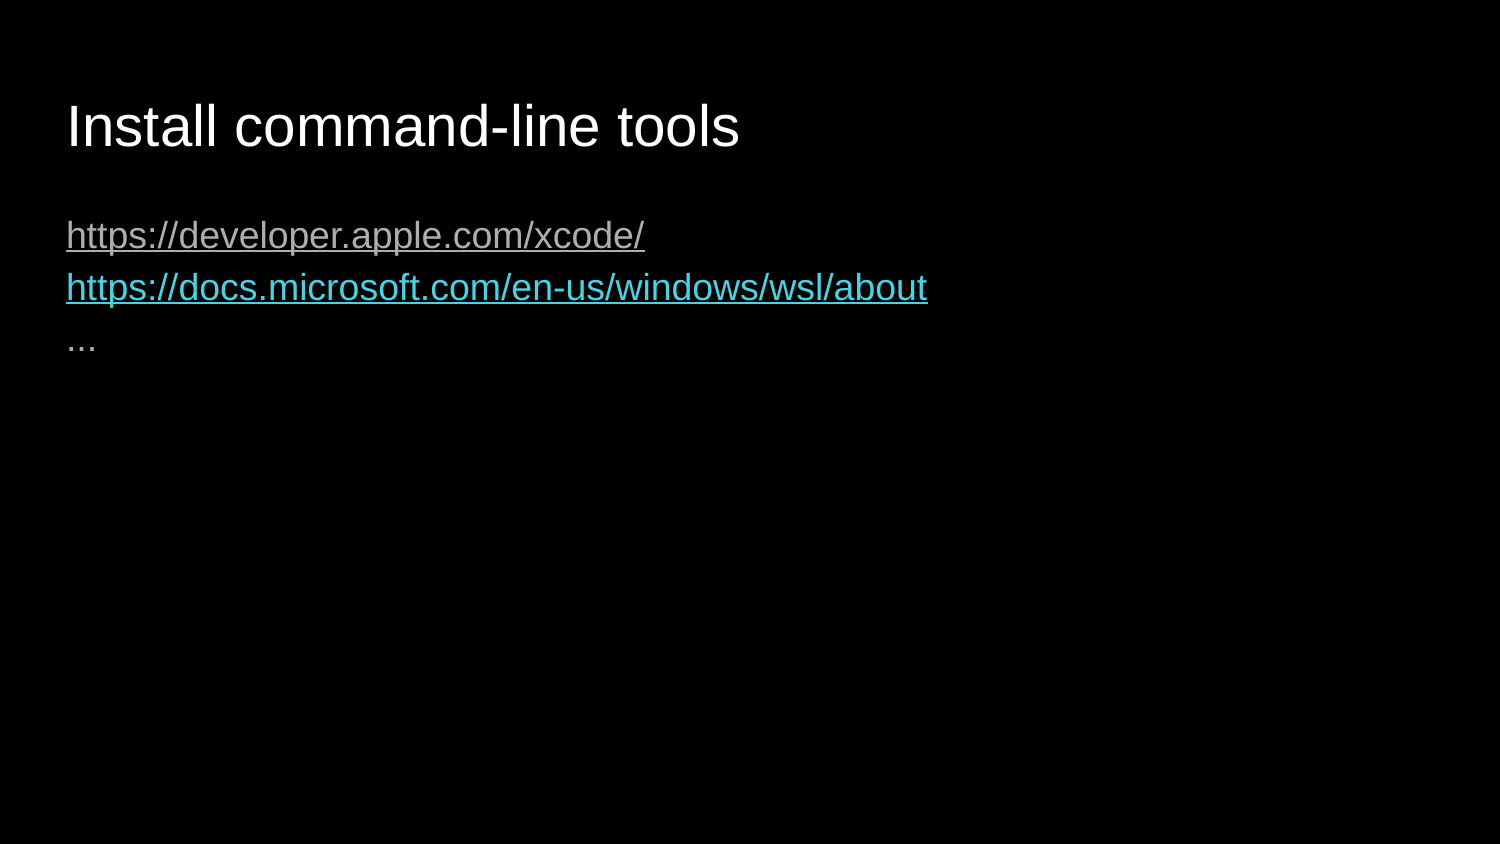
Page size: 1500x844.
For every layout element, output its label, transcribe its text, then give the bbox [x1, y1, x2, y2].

title Install command-line tools [51, 72, 1449, 167]
list https://developer.apple.com/xcode/ https://docs.microsoft.com/en-us/windows/wsl/about ... [51, 189, 1449, 750]
